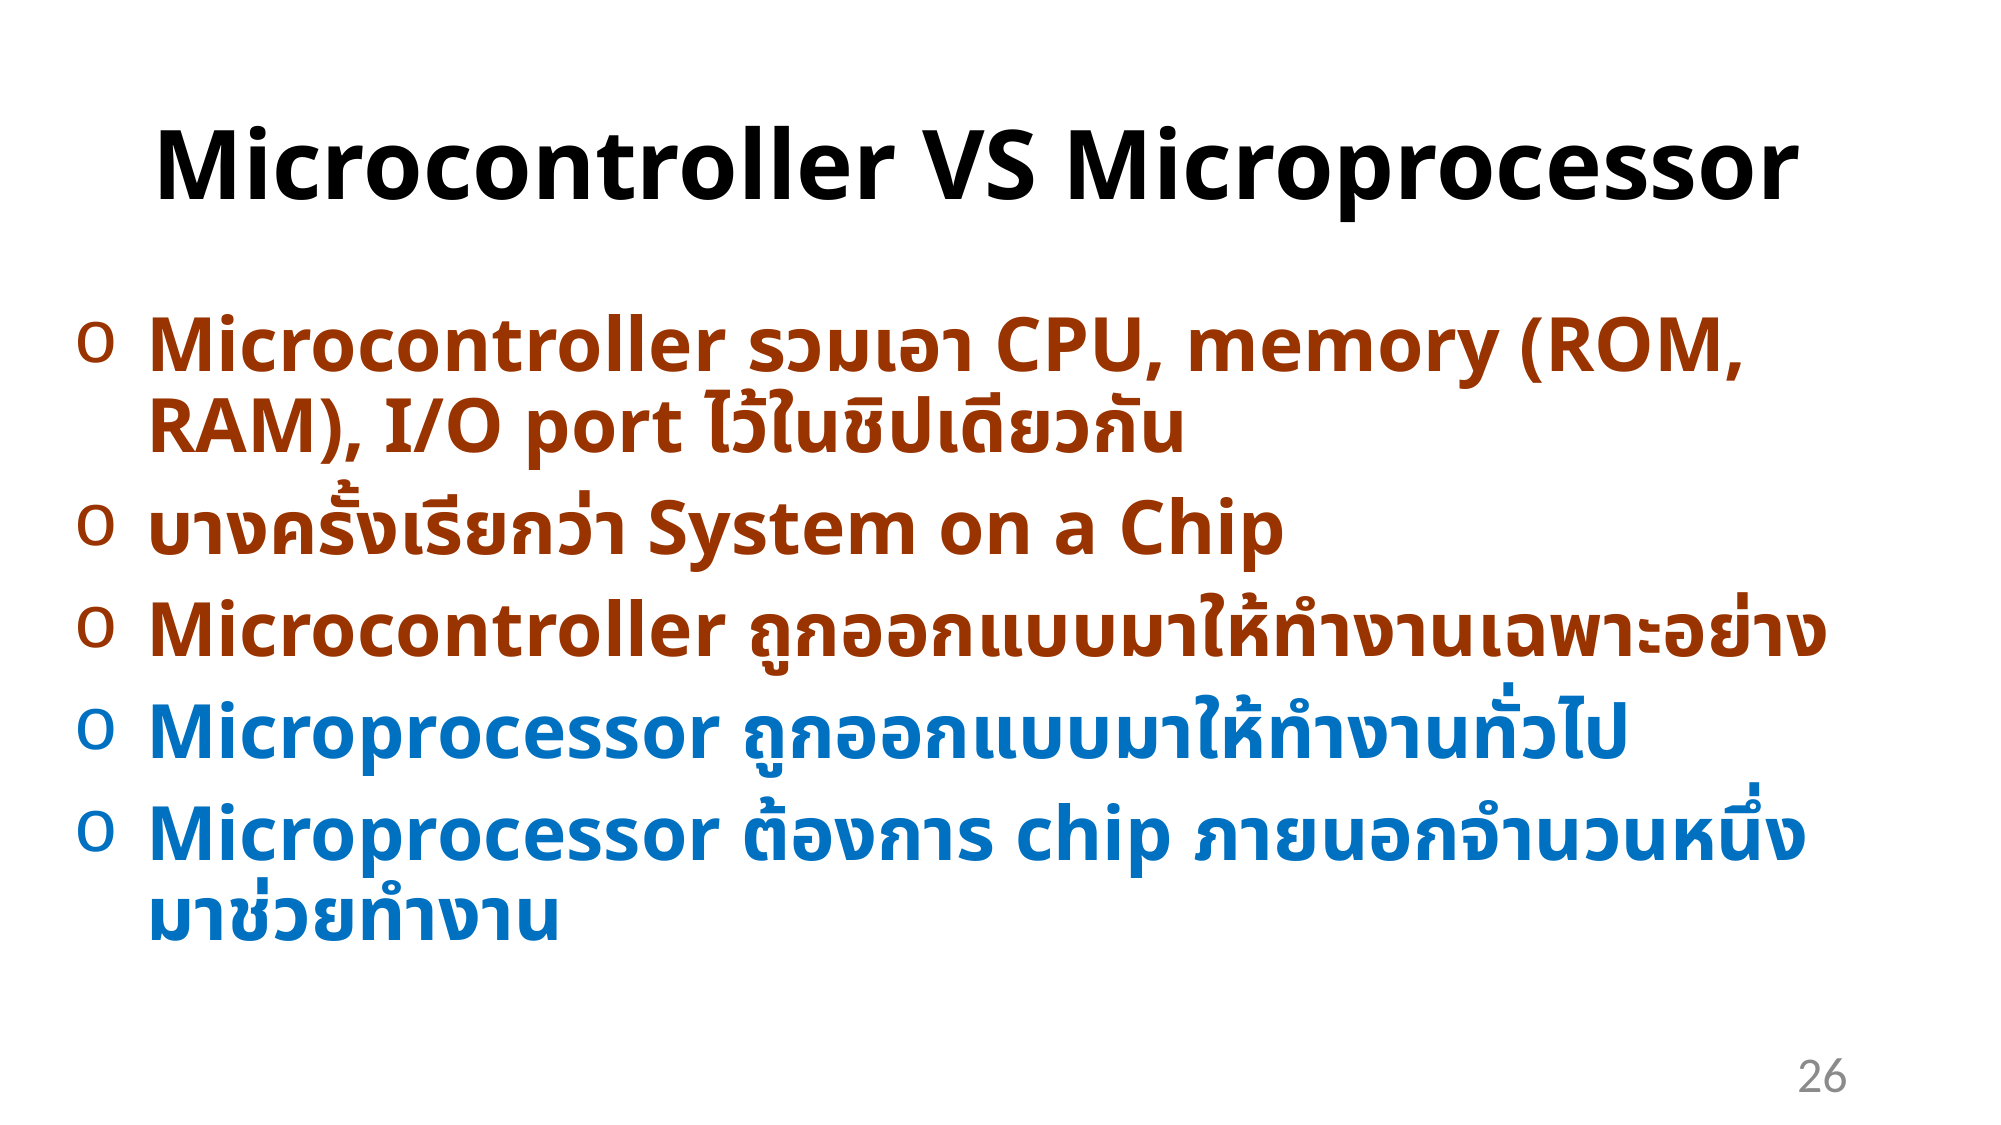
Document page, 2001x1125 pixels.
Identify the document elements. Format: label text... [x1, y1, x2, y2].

list Microcontroller รวมเอา CPU, memory (ROM, RAM), I/O port ไว้ในชิปเดียวกัน บางครั้งเรียกว่า System on a Chip Microcontroller ถูกออกแบบมาให้ทำงานเฉพาะอย่าง Microprocessor ถูกออกแบบมาให้ทำงานทั่วไป Microprocessor ต้องการ chip ภายนอกจำนวนหนึ่งมาช่วยทำงาน [58, 299, 1863, 1014]
title Microcontroller VS Microprocessor [137, 59, 1863, 278]
slide_number 26 [1412, 1042, 1863, 1103]
